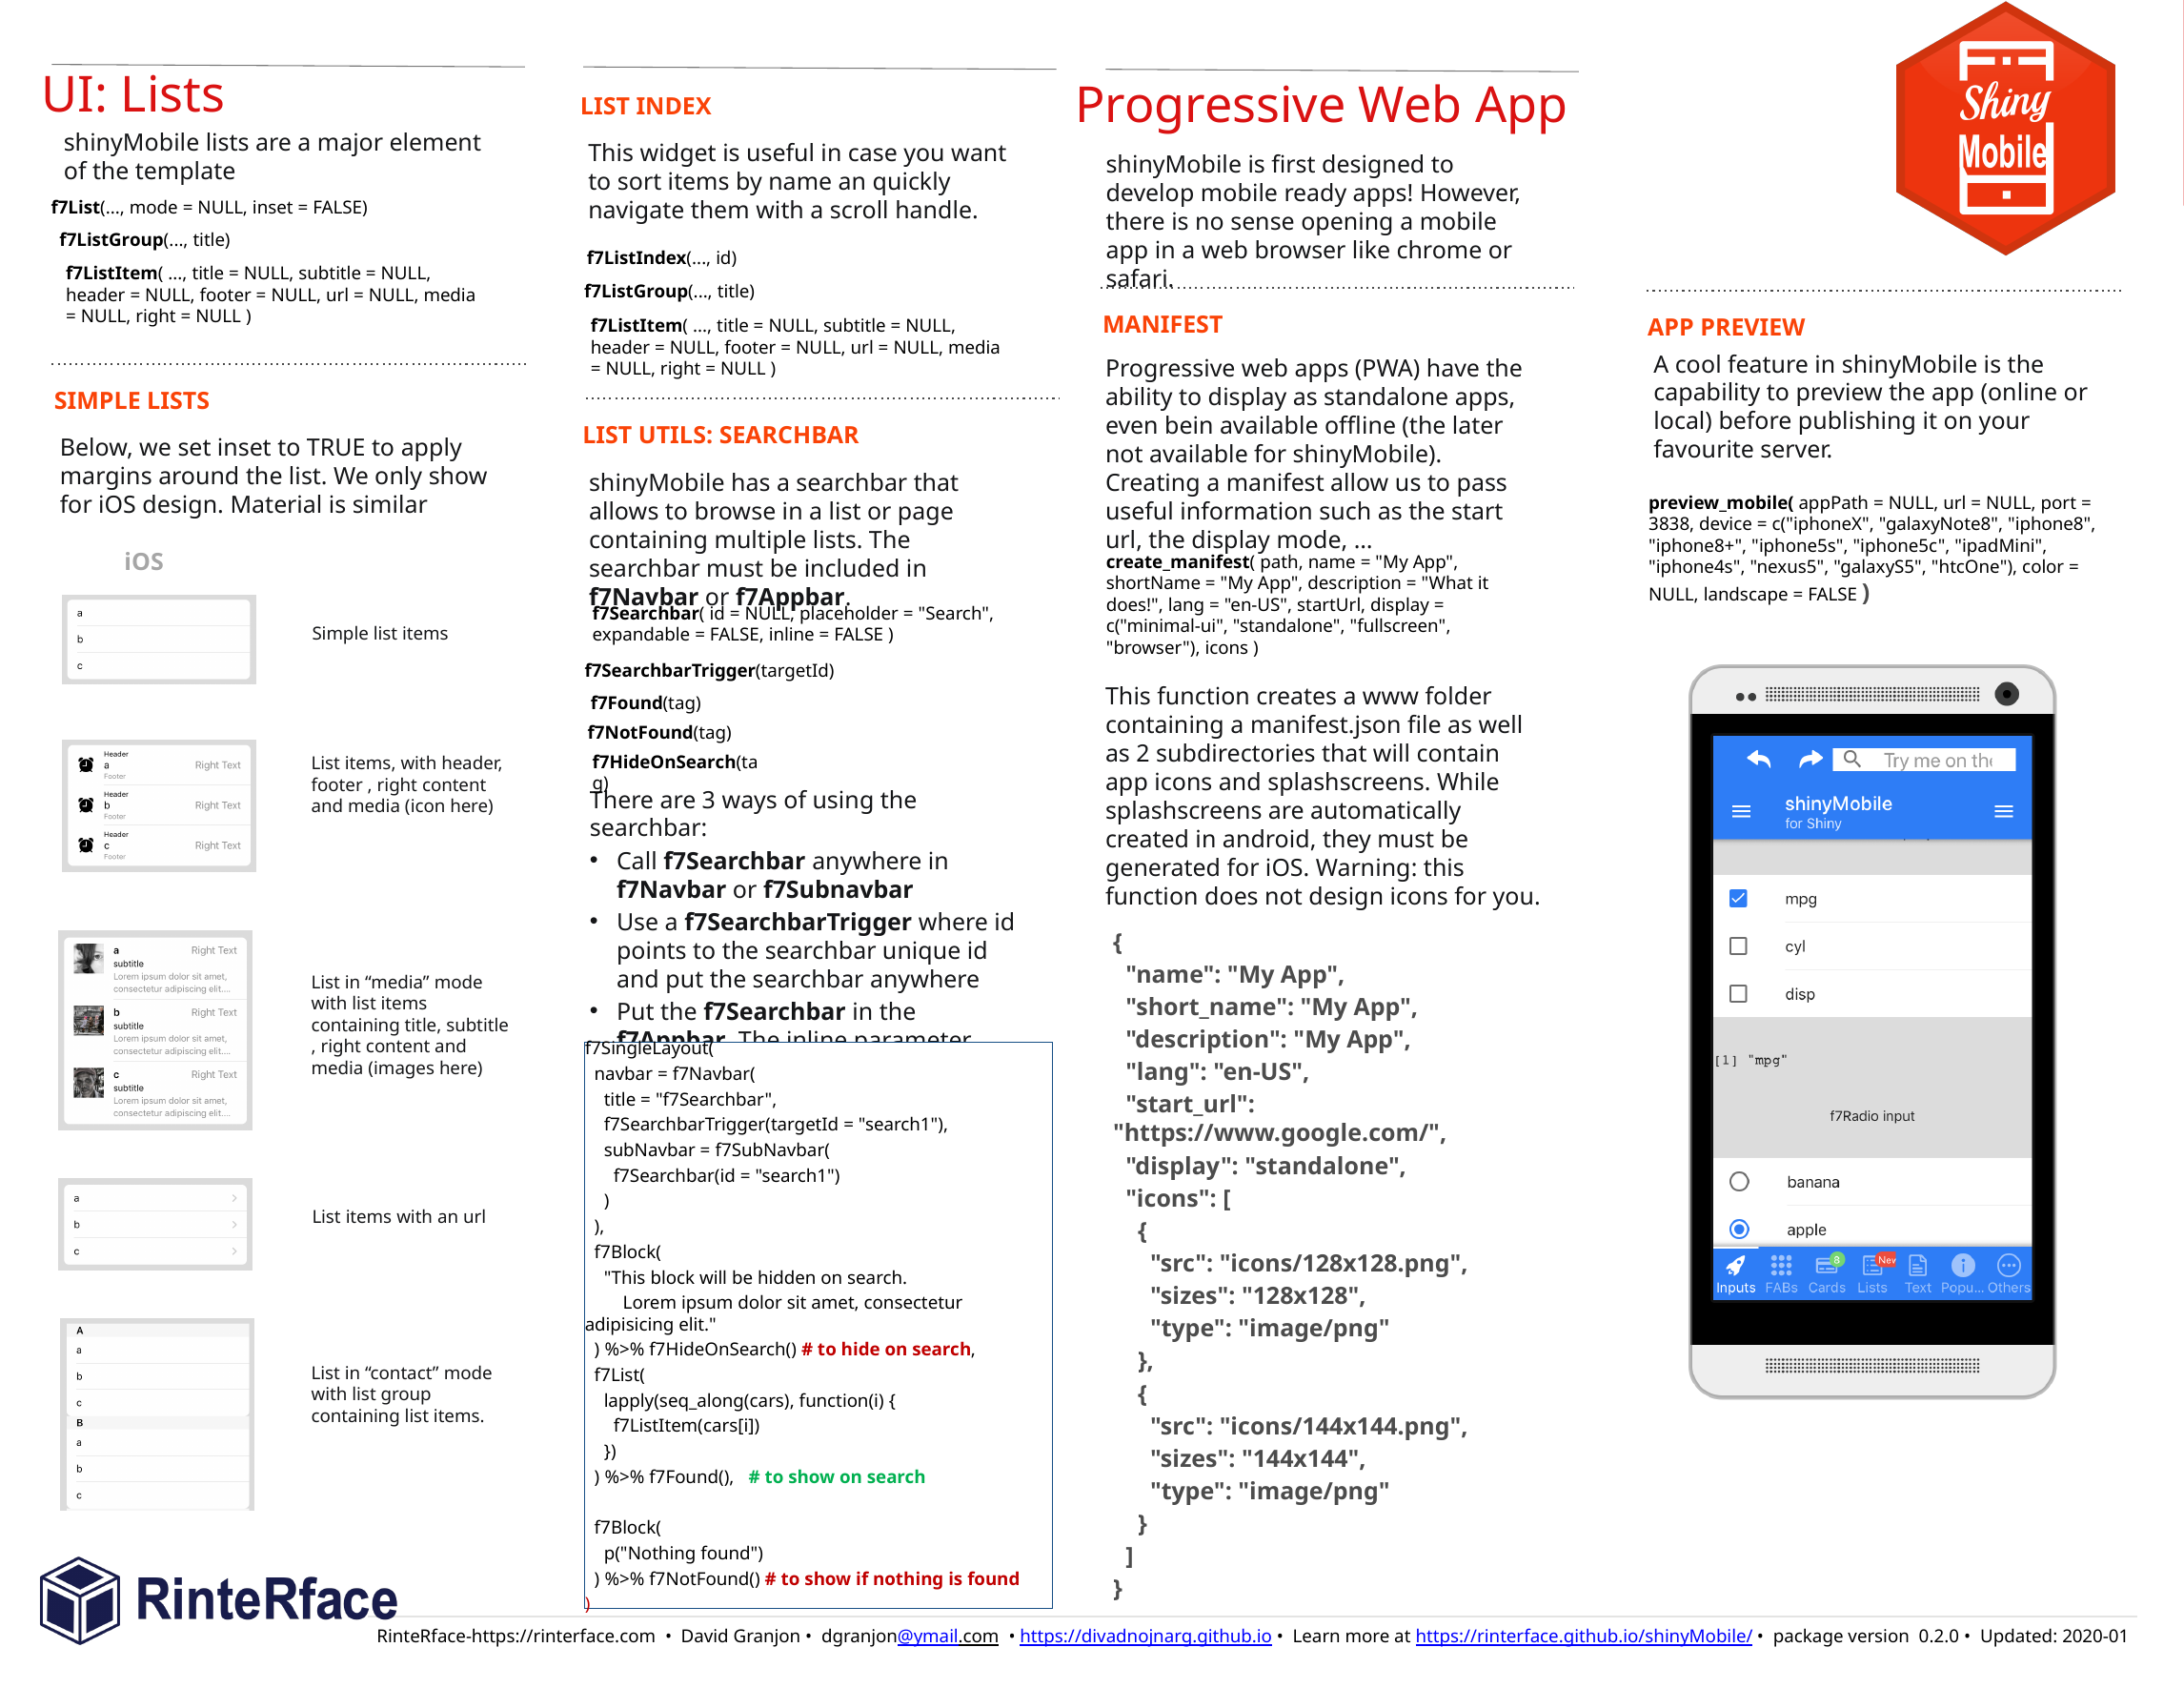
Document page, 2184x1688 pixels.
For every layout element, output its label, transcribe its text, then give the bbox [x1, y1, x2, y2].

picture [59, 1318, 254, 1511]
text_box shinyMobile lists are a major element of the template [50, 120, 516, 192]
picture [57, 1178, 253, 1271]
picture [62, 740, 256, 873]
picture [33, 1538, 416, 1658]
text_box RinteRface-https://rinterface.com • David Granjon • dgranjon@ymail.com • https://divadnojnarg.github.io • Learn more at https://rinterface.github.io/shinyMobile/ • package version 0.2.0 • Updated: 2020-01 [423, 1617, 2138, 1657]
picture [1895, 1, 2115, 256]
text_box List items, with header, footer , right content and media (icon here) [296, 744, 524, 824]
text_box create_manifest( path, name = "My App", shortName = "My App", description = "What it does!", lang = "en-US", startUrl, display = c("minimal-ui", "standalone", "fullscreen", "browser"), icons ) [1092, 543, 1537, 665]
text_box LIST INDEX [577, 89, 714, 122]
text_box List in “media” mode with list items containing title, subtitle , right content and media (images here) [296, 964, 524, 1086]
text_box f7HideOnSearch(tag) [577, 742, 780, 801]
text_box This function creates a www folder containing a manifest.json file as well as 2 subdirectories that will contain app icons and splashscreens. While splashscreens are automatically created in android, they must be generated for iOS. Warning: this function does not design icons for you. [1091, 674, 1557, 917]
text_box shinyMobile is first designed to develop mobile ready apps! However, there is no sense opening a mobile app in a web browser like chrome or safari. [1091, 142, 1304, 299]
text_box preview_mobile( appPath = NULL, url = NULL, port = 3838, device = c("iphoneX", "galaxyNote8", "iphone8", "iphone8+", "iphone5s", "iphone5c", "ipadMini", "iphone4s", "nexus5", "galaxyS5", "htcOne"), color = NULL, landscape = FALSE ) [1634, 483, 2138, 613]
text_box MANIFEST [1101, 307, 1225, 340]
text_box List items with an url [297, 1198, 512, 1234]
text_box { "name": "My App", "short_name": "My App", "description": "My App", "lang": "en-US", "start_url": "https://www.google.com/", "display": "standalone", "icons": [ { "src": "icons/128x128.png", "sizes": "128x128", "type": "image/png" }, { "src": "icons/144x144.png", "sizes": "144x144", "type": "image/png" } ] } [1099, 919, 1586, 1610]
picture [62, 595, 256, 684]
text_box List in “contact” mode with list group containing list items. [296, 1353, 524, 1434]
text_box f7SingleLayout( navbar = f7Navbar( title = "f7Searchbar", f7SearchbarTrigger(targetId = "search1"), subNavbar = f7SubNavbar( f7Searchbar(id = "search1") ) ), f7Block( "This block will be hidden on search. Lorem ipsum dolor sit amet, consectetur adipisicing elit." ) %>% f7HideOnSearch() # to hide on search, f7List( lapply(seq_along(cars), function(i) { f7ListItem(cars[i]) }) ) %>% f7Found(), # to show on search f7Block( p("Nothing found") ) %>% f7NotFound() # to show if nothing is found ) [584, 1042, 1053, 1609]
picture [1660, 649, 2085, 1421]
text_box f7NotFound(tag) [573, 714, 746, 750]
text_box iOS [122, 544, 166, 578]
text_box f7Found(tag) [576, 684, 716, 714]
text_box Progressive Web App [1073, 82, 1304, 134]
text_box shinyMobile has a searchbar that allows to browse in a list or page containing multiple lists. The searchbar must be included in f7Navbar or f7Appbar. [575, 460, 1041, 618]
text_box Progressive web apps (PWA) have the ability to display as standalone apps, even bein available offline (the later not available for shinyMobile). Creating a manifest allow us to pass useful information such as the start url, the display mode, … [1091, 346, 1557, 560]
text_box f7ListItem( ..., title = NULL, subtitle = NULL, header = NULL, footer = NULL, url = NULL, media = NULL, right = NULL ) [51, 254, 503, 334]
text_box f7ListItem( ..., title = NULL, subtitle = NULL, header = NULL, footer = NULL, url = NULL, media = NULL, right = NULL ) [576, 307, 1027, 386]
text_box Below, we set inset to TRUE to apply margins around the list. We only show for iOS design. Material is similar [46, 425, 512, 526]
text_box f7List(..., mode = NULL, inset = FALSE) [36, 189, 382, 225]
text_box Simple list items [297, 615, 467, 651]
text_box f7Searchbar( id = NULL, placeholder = "Search", expandable = FALSE, inline = FALSE ) [577, 595, 1053, 652]
picture [57, 930, 253, 1130]
text_box This widget is useful in case you want to sort items by name an quickly navigate them with a scroll handle. [574, 131, 1040, 231]
text_box f7SearchbarTrigger(targetId) [570, 652, 849, 688]
text_box There are 3 ways of using the searchbar: Call f7Searchbar anywhere in f7Navbar or f7Subnavbar Use a f7SearchbarTrigger where id points to the searchbar unique id and put the searchbar anywhere Put the f7Searchbar in the f7Appbar. The inline parameter must be TRUE [576, 777, 1041, 1089]
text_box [1308, 0, 2184, 397]
text_box f7ListGroup(..., title) [45, 220, 245, 257]
text_box SIMPLE LISTS [51, 383, 212, 417]
text_box A cool feature in shinyMobile is the capability to preview the app (online or local) before publishing it on your favourite server. [1639, 404, 2105, 471]
text_box UI: Lists [39, 72, 228, 124]
text_box f7ListIndex(..., id) [573, 239, 751, 273]
text_box LIST UTILS: SEARCHBAR [580, 417, 862, 451]
text_box f7ListGroup(..., title) [570, 273, 769, 309]
